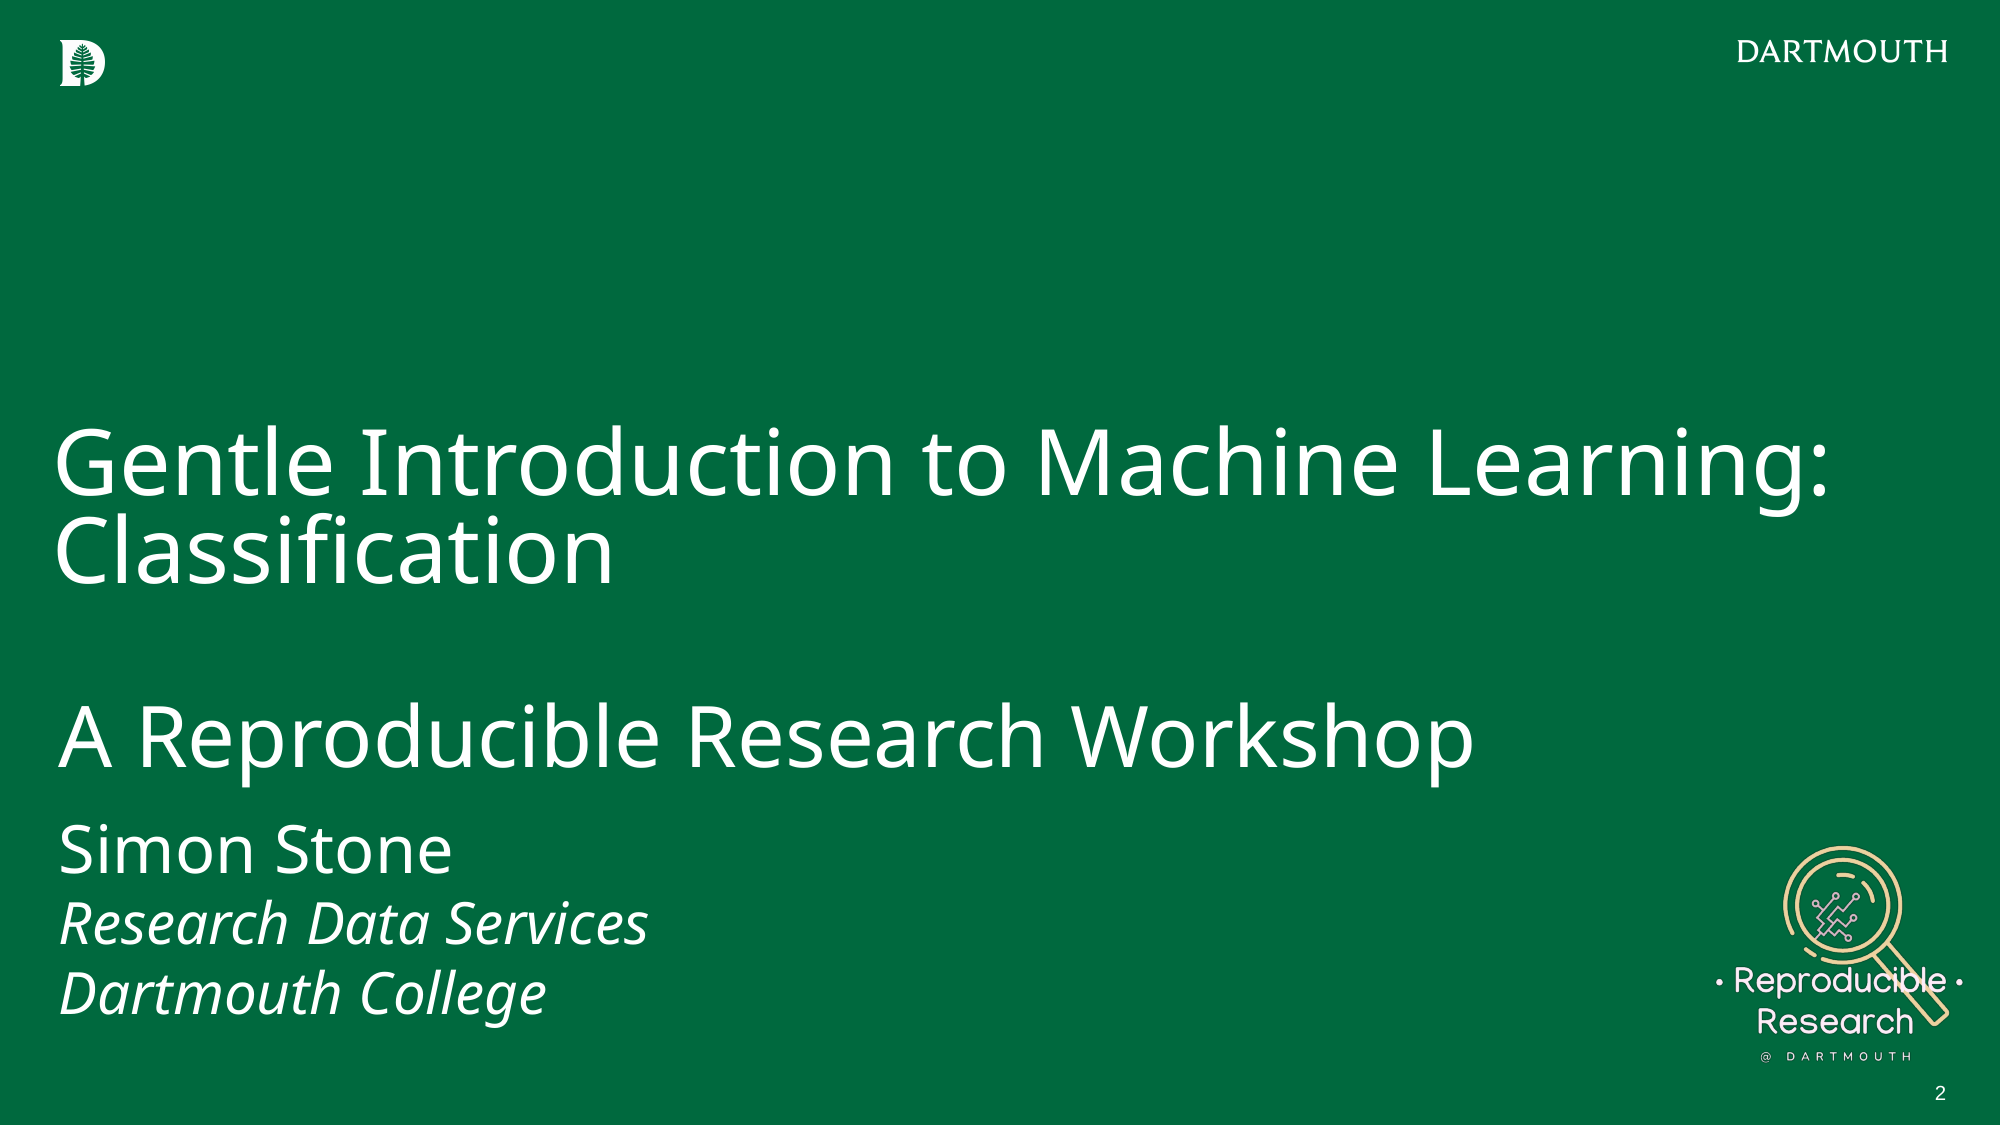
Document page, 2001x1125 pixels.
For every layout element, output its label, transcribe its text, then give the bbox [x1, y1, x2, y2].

picture [60, 40, 105, 86]
picture [1737, 39, 1947, 63]
list Simon Stone Research Data Services Dartmouth College [58, 863, 1401, 1056]
text_box A Reproducible Research Workshop [58, 662, 1775, 863]
picture [1657, 774, 2000, 1125]
title Gentle Introduction to Machine Learning: Classification [52, 425, 1841, 563]
